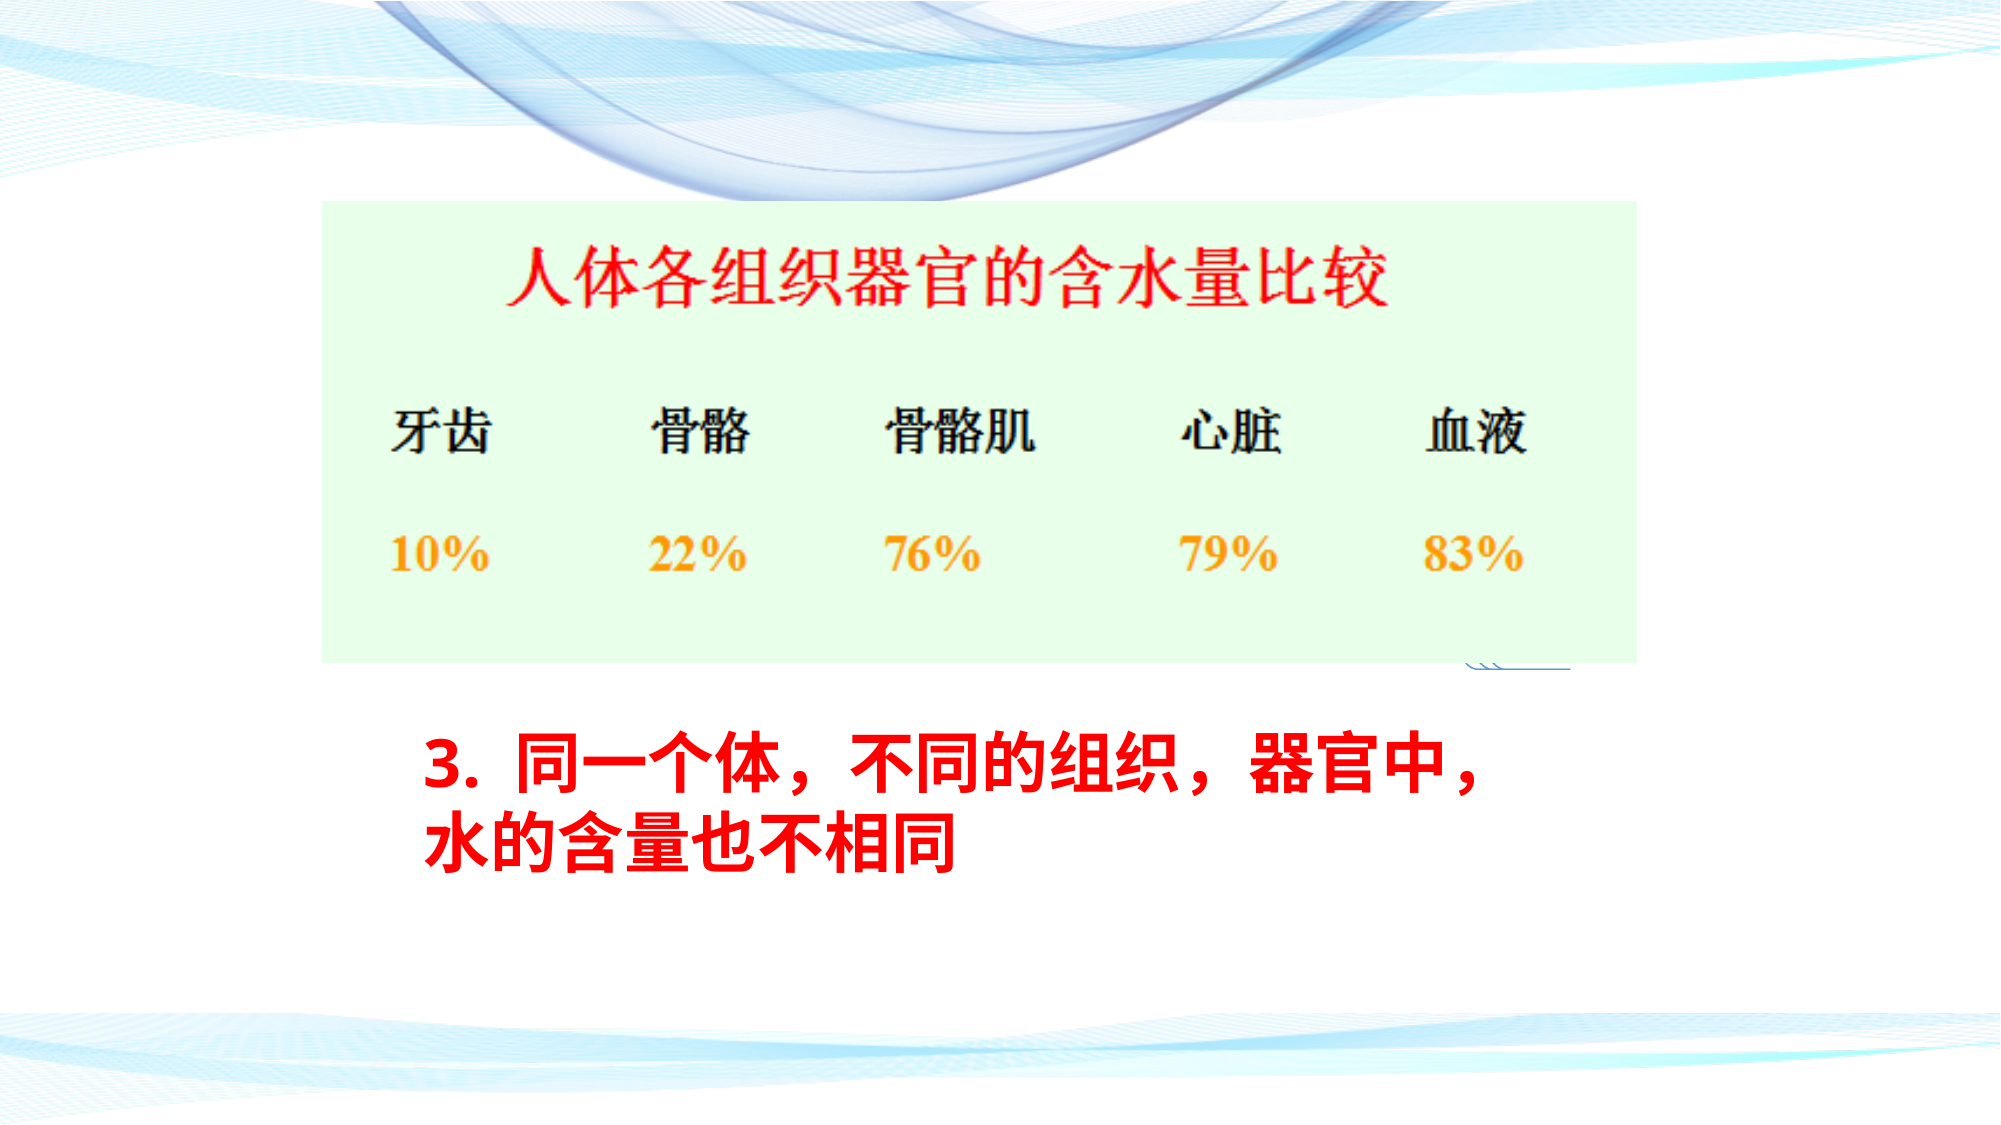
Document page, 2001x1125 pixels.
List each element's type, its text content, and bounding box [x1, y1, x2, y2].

picture [0, 1013, 2000, 1125]
picture [0, 0, 2000, 734]
text_box 3. 同一个体，不同的组织，器官中， 水的含量也不相同 [409, 713, 1551, 889]
